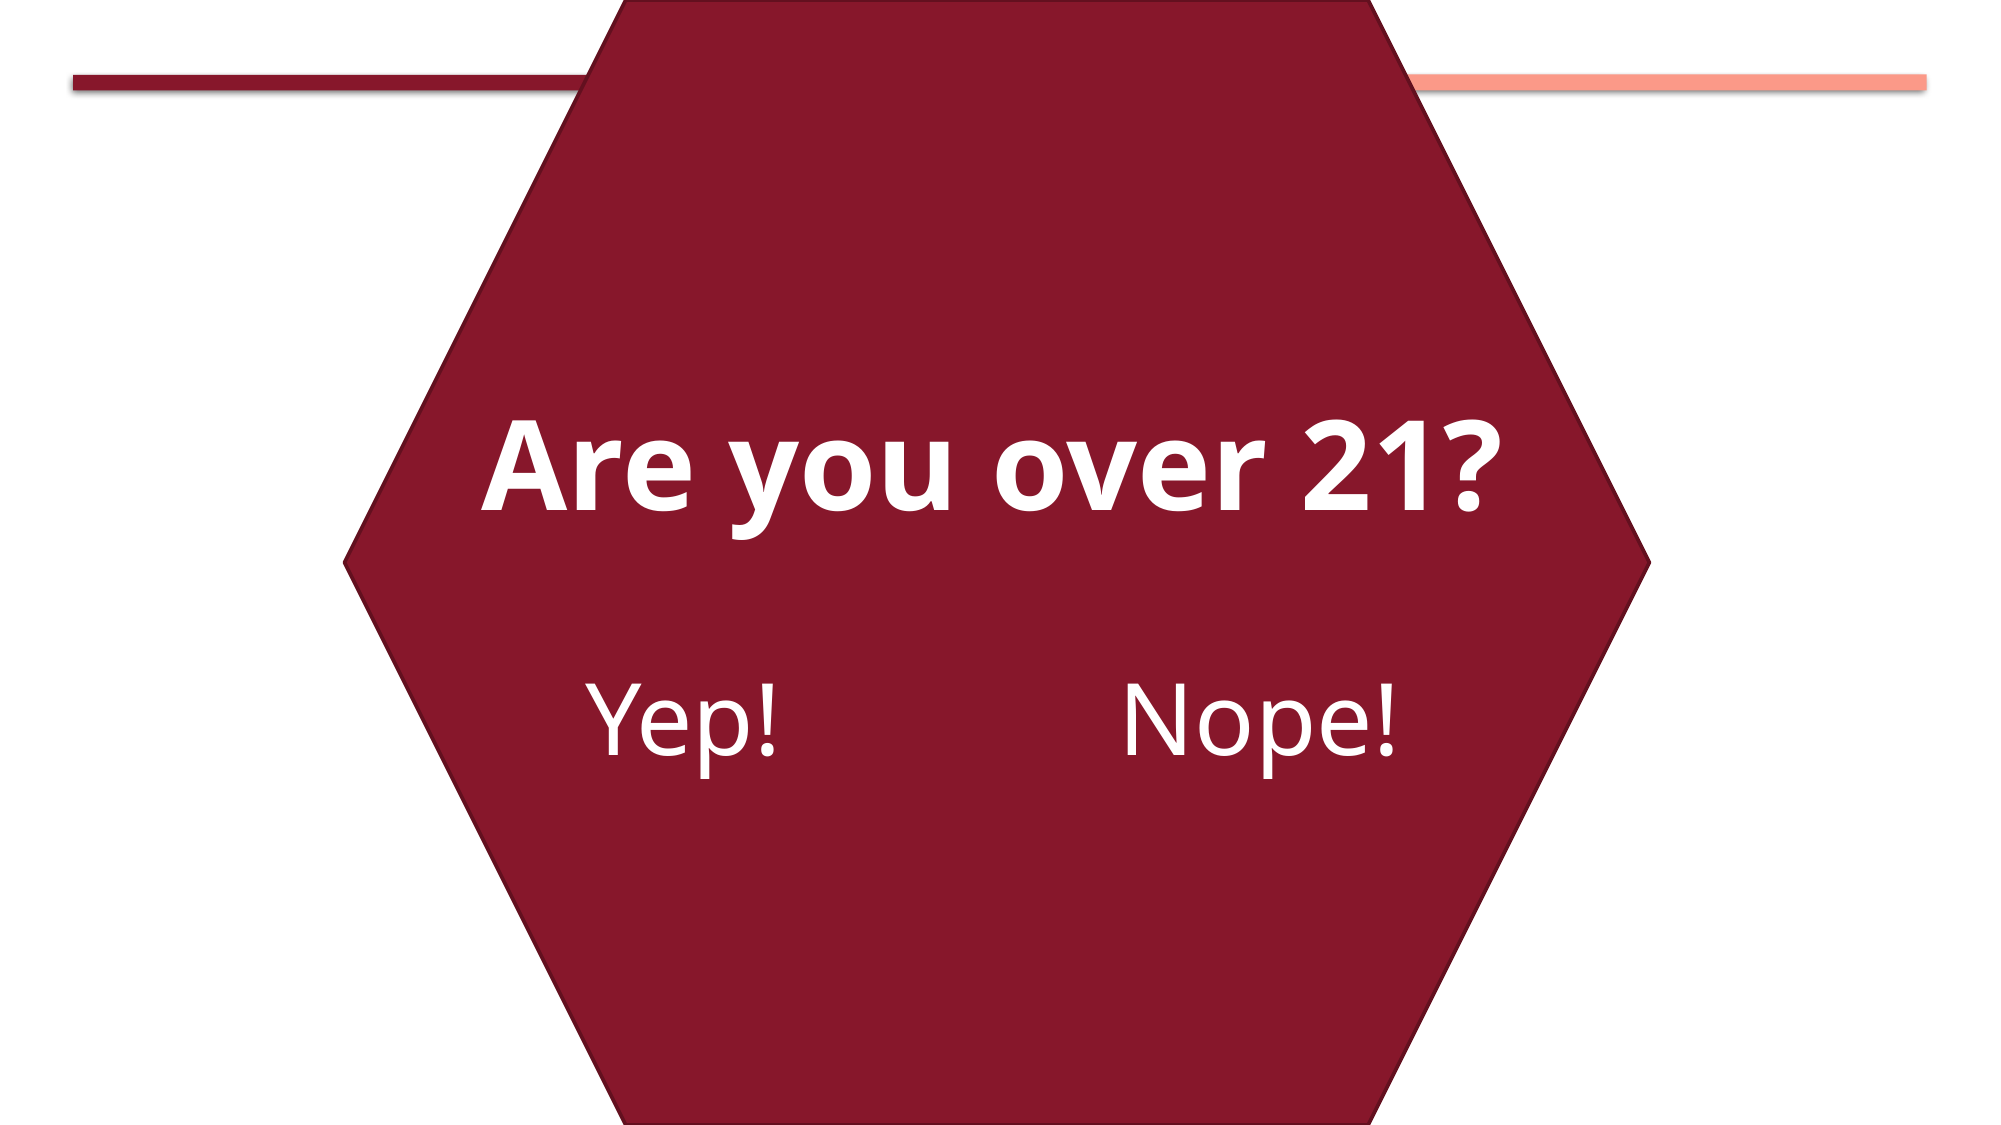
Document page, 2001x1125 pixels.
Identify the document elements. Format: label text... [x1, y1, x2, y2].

text_box [342, 0, 1652, 1125]
text_box Are you over 21? Yep! Nope! [461, 377, 1525, 783]
